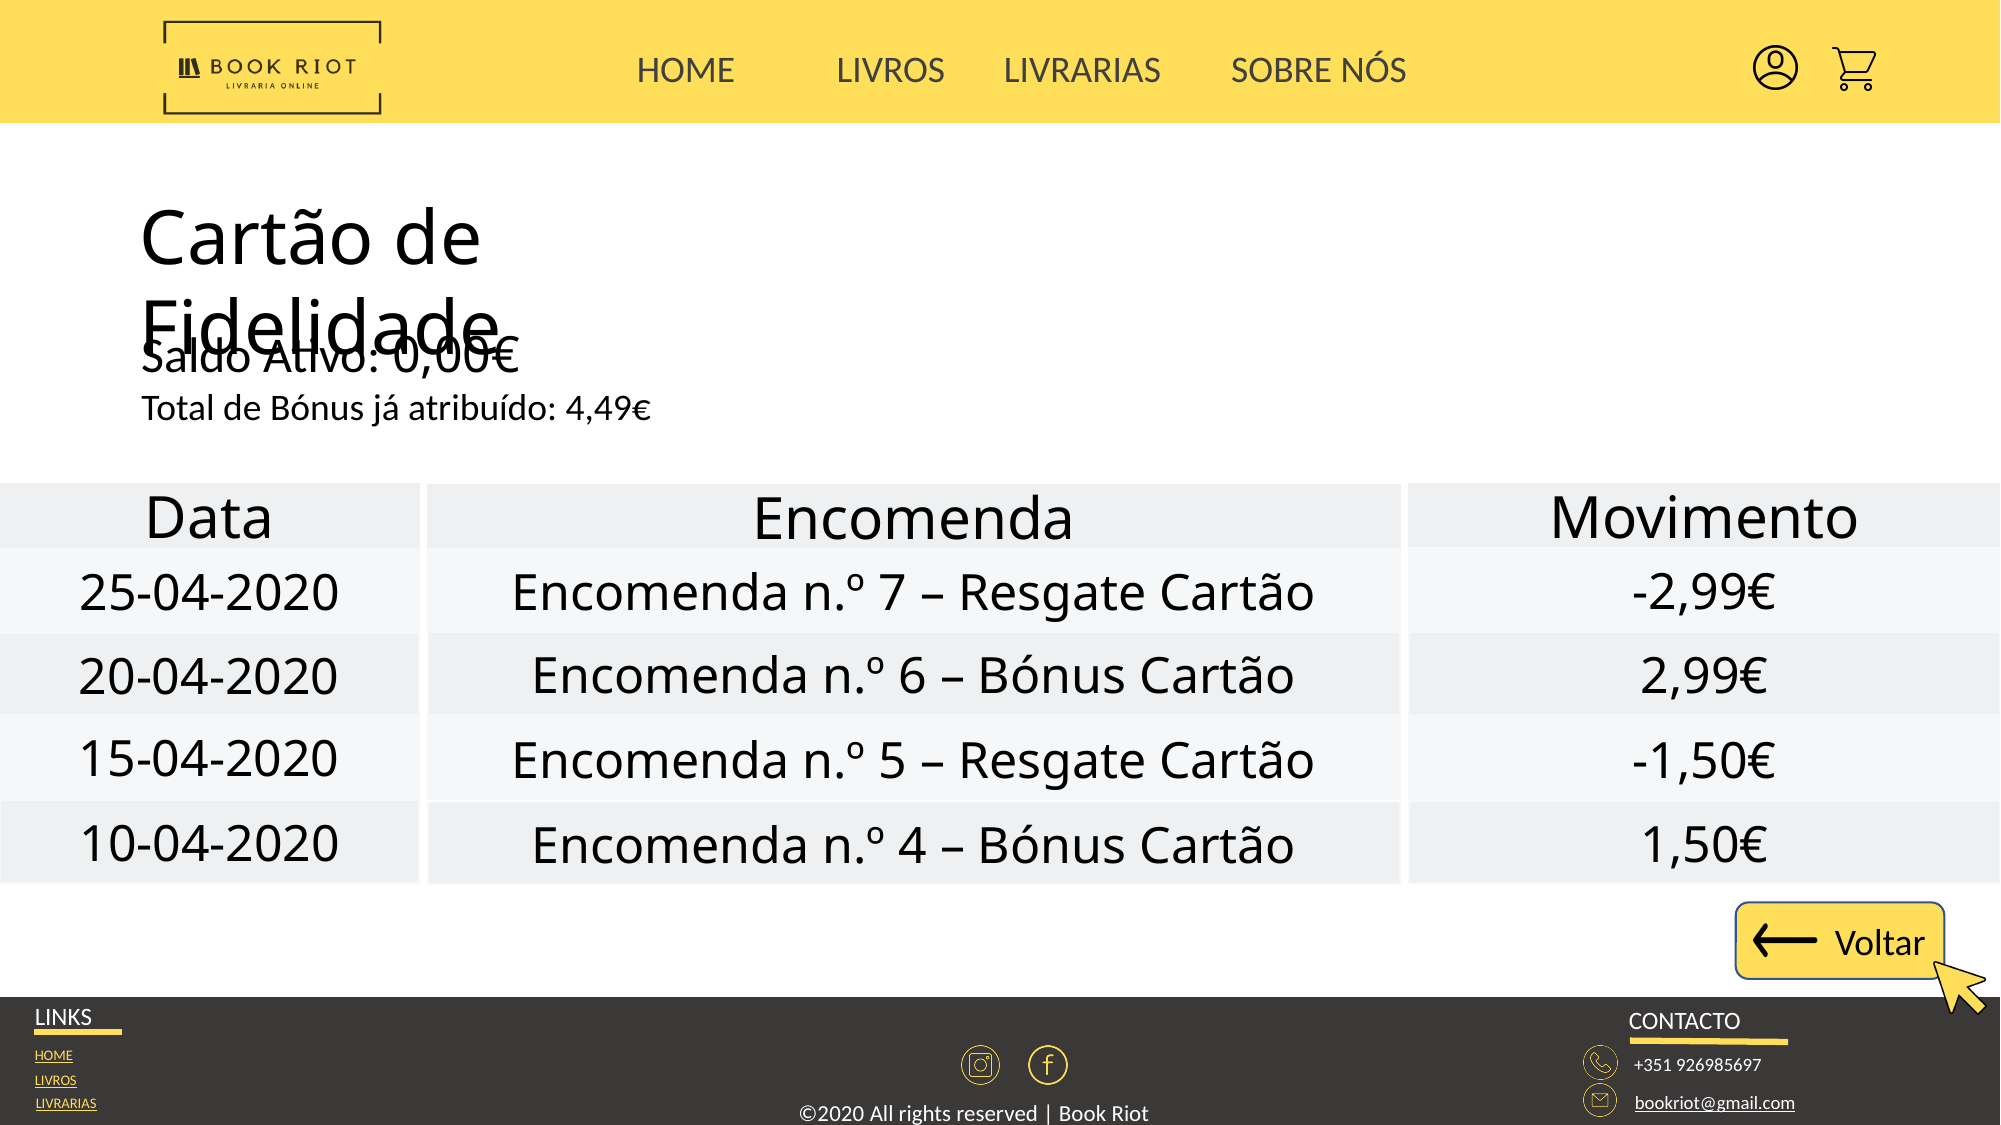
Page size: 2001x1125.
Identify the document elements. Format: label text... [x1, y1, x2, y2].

text_box 25-04-2020 [0, 548, 420, 632]
text_box bookriot@gmail.com [1620, 1083, 1817, 1121]
text_box HOME [20, 1038, 194, 1063]
text_box 2,99€ [1408, 631, 2000, 716]
text_box Movimento [1408, 483, 2000, 547]
text_box Encomenda n.º 6 – Bónus Cartão [427, 631, 1401, 716]
text_box LIVRARIAS [989, 37, 1182, 97]
picture [1915, 943, 2000, 1033]
text_box Cartão de Fidelidade [125, 182, 859, 378]
picture [1583, 1083, 1617, 1117]
text_box [0, 0, 2000, 123]
text_box ©2020 All rights reserved | Book Riot [778, 1090, 1298, 1125]
text_box 20-04-2020 [0, 632, 420, 714]
text_box 10-04-2020 [0, 799, 420, 884]
text_box Saldo Ativo: 0,00€ Total de Bónus já atribuído: 4,49€ [126, 315, 710, 436]
text_box Encomenda n.º 4 – Bónus Cartão [427, 801, 1401, 885]
text_box Encomenda n.º 7 – Resgate Cartão [427, 548, 1401, 631]
picture [1028, 1045, 1068, 1085]
text_box 15-04-2020 [0, 714, 420, 799]
text_box [1249, 37, 1498, 98]
text_box -2,99€ [1408, 547, 2000, 631]
picture [1753, 45, 1798, 90]
text_box LINKS [20, 993, 331, 1039]
text_box SOBRE NÓS [1216, 37, 1432, 97]
text_box Encomenda n.º 5 – Resgate Cartão [427, 716, 1401, 800]
text_box Data [0, 483, 420, 548]
text_box -1,50€ [1408, 716, 2000, 800]
text_box CONTACTO [1614, 997, 1925, 1043]
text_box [609, 31, 762, 104]
text_box +351 926985697 [1619, 1045, 1799, 1083]
text_box LIVROS [821, 37, 961, 97]
text_box LIVROS [20, 1063, 194, 1097]
picture [960, 1045, 1000, 1085]
text_box Encomenda [427, 484, 1401, 548]
picture [138, 6, 401, 120]
picture [1583, 1045, 1618, 1080]
text_box 1,50€ [1408, 800, 2000, 884]
text_box [0, 997, 2000, 1125]
text_box LIVRARIAS [21, 1087, 229, 1120]
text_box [1735, 892, 1945, 988]
picture [1832, 47, 1876, 91]
